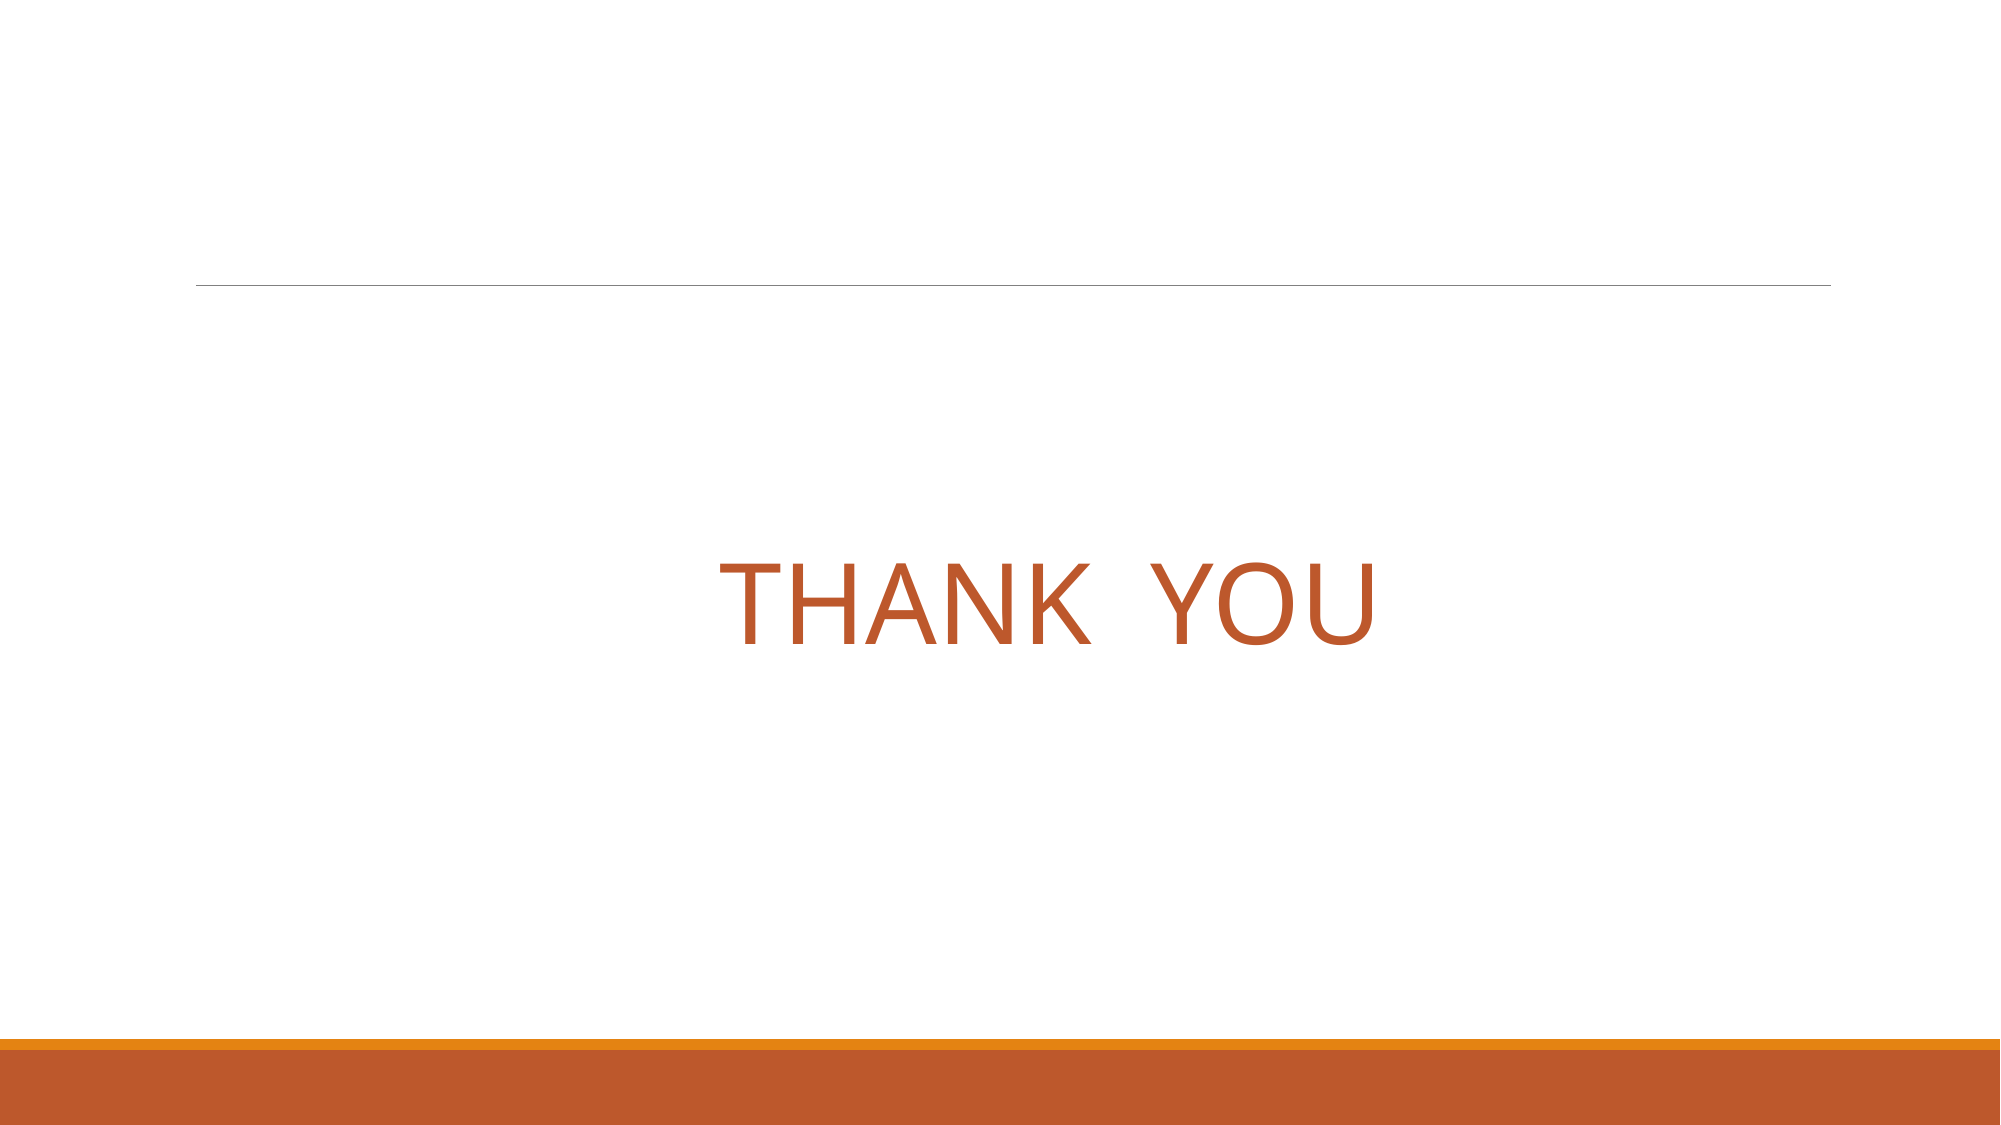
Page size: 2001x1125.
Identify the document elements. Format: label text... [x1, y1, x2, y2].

text_box THANK YOU [687, 524, 1445, 675]
